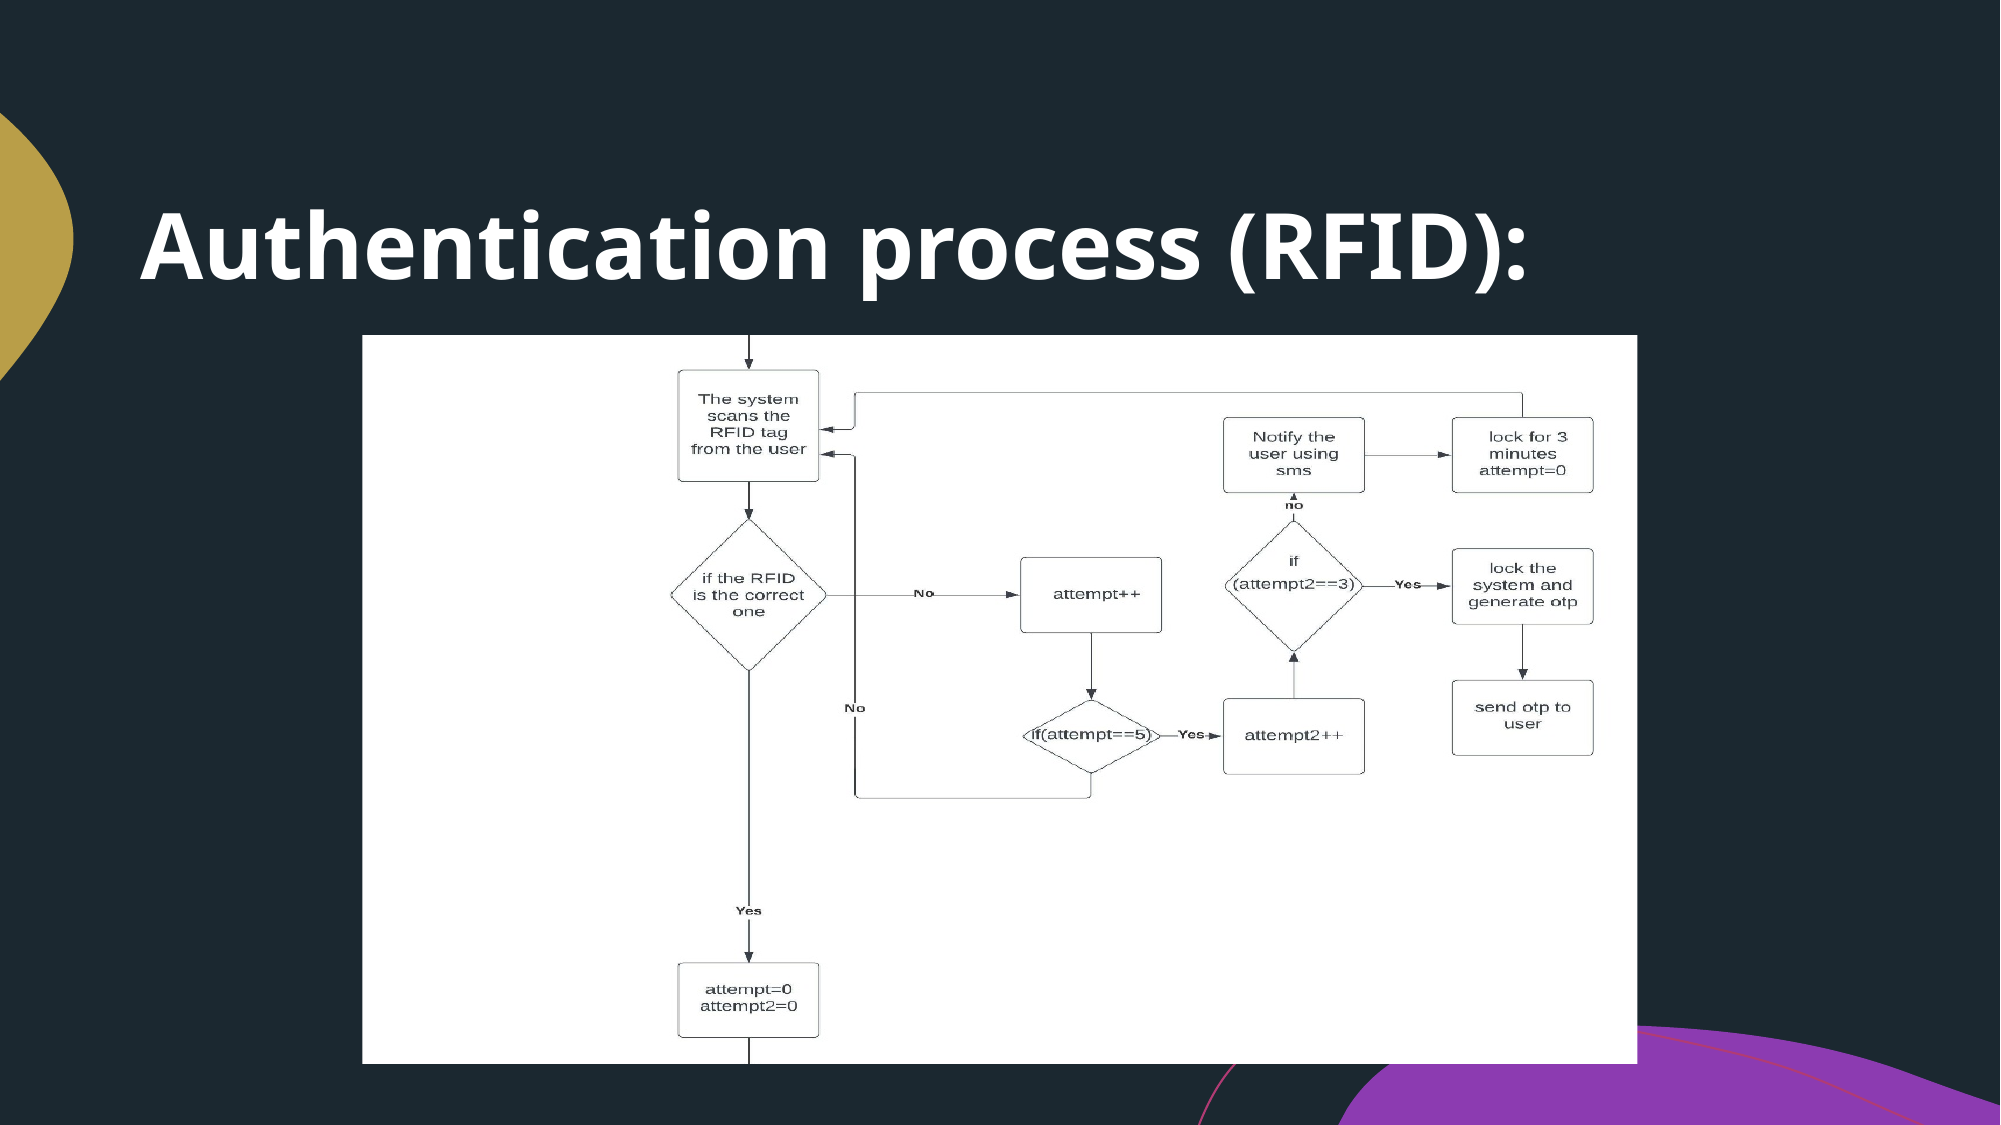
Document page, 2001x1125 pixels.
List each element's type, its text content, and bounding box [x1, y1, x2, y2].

title Authentication process (RFID): [125, 125, 1875, 375]
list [362, 335, 1638, 1065]
